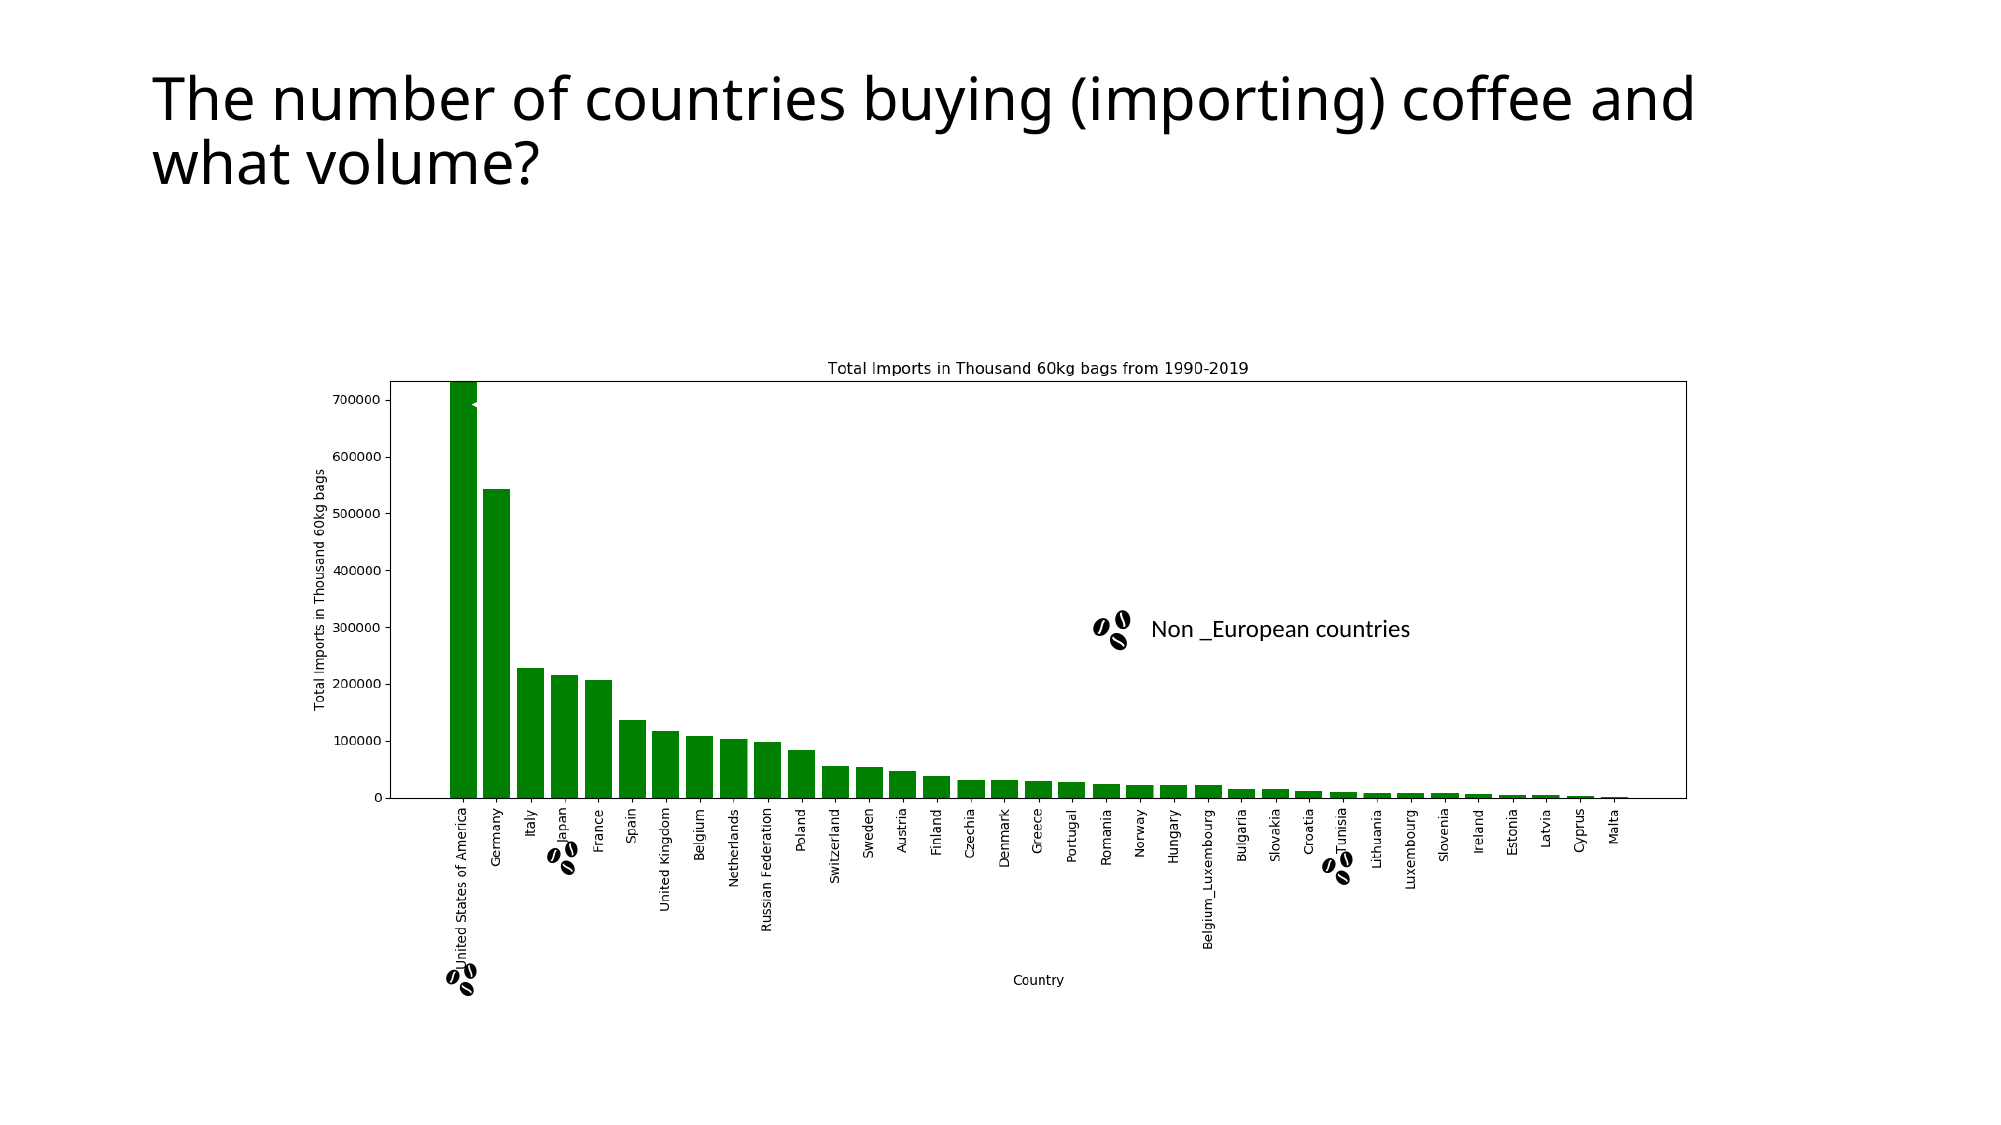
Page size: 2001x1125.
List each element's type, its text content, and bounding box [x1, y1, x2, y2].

picture [1087, 605, 1137, 655]
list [300, 346, 1700, 1000]
picture [1317, 847, 1358, 889]
picture [441, 959, 482, 1000]
picture [542, 837, 583, 879]
title The number of countries buying (importing) coffee and what volume? [137, 59, 1863, 278]
